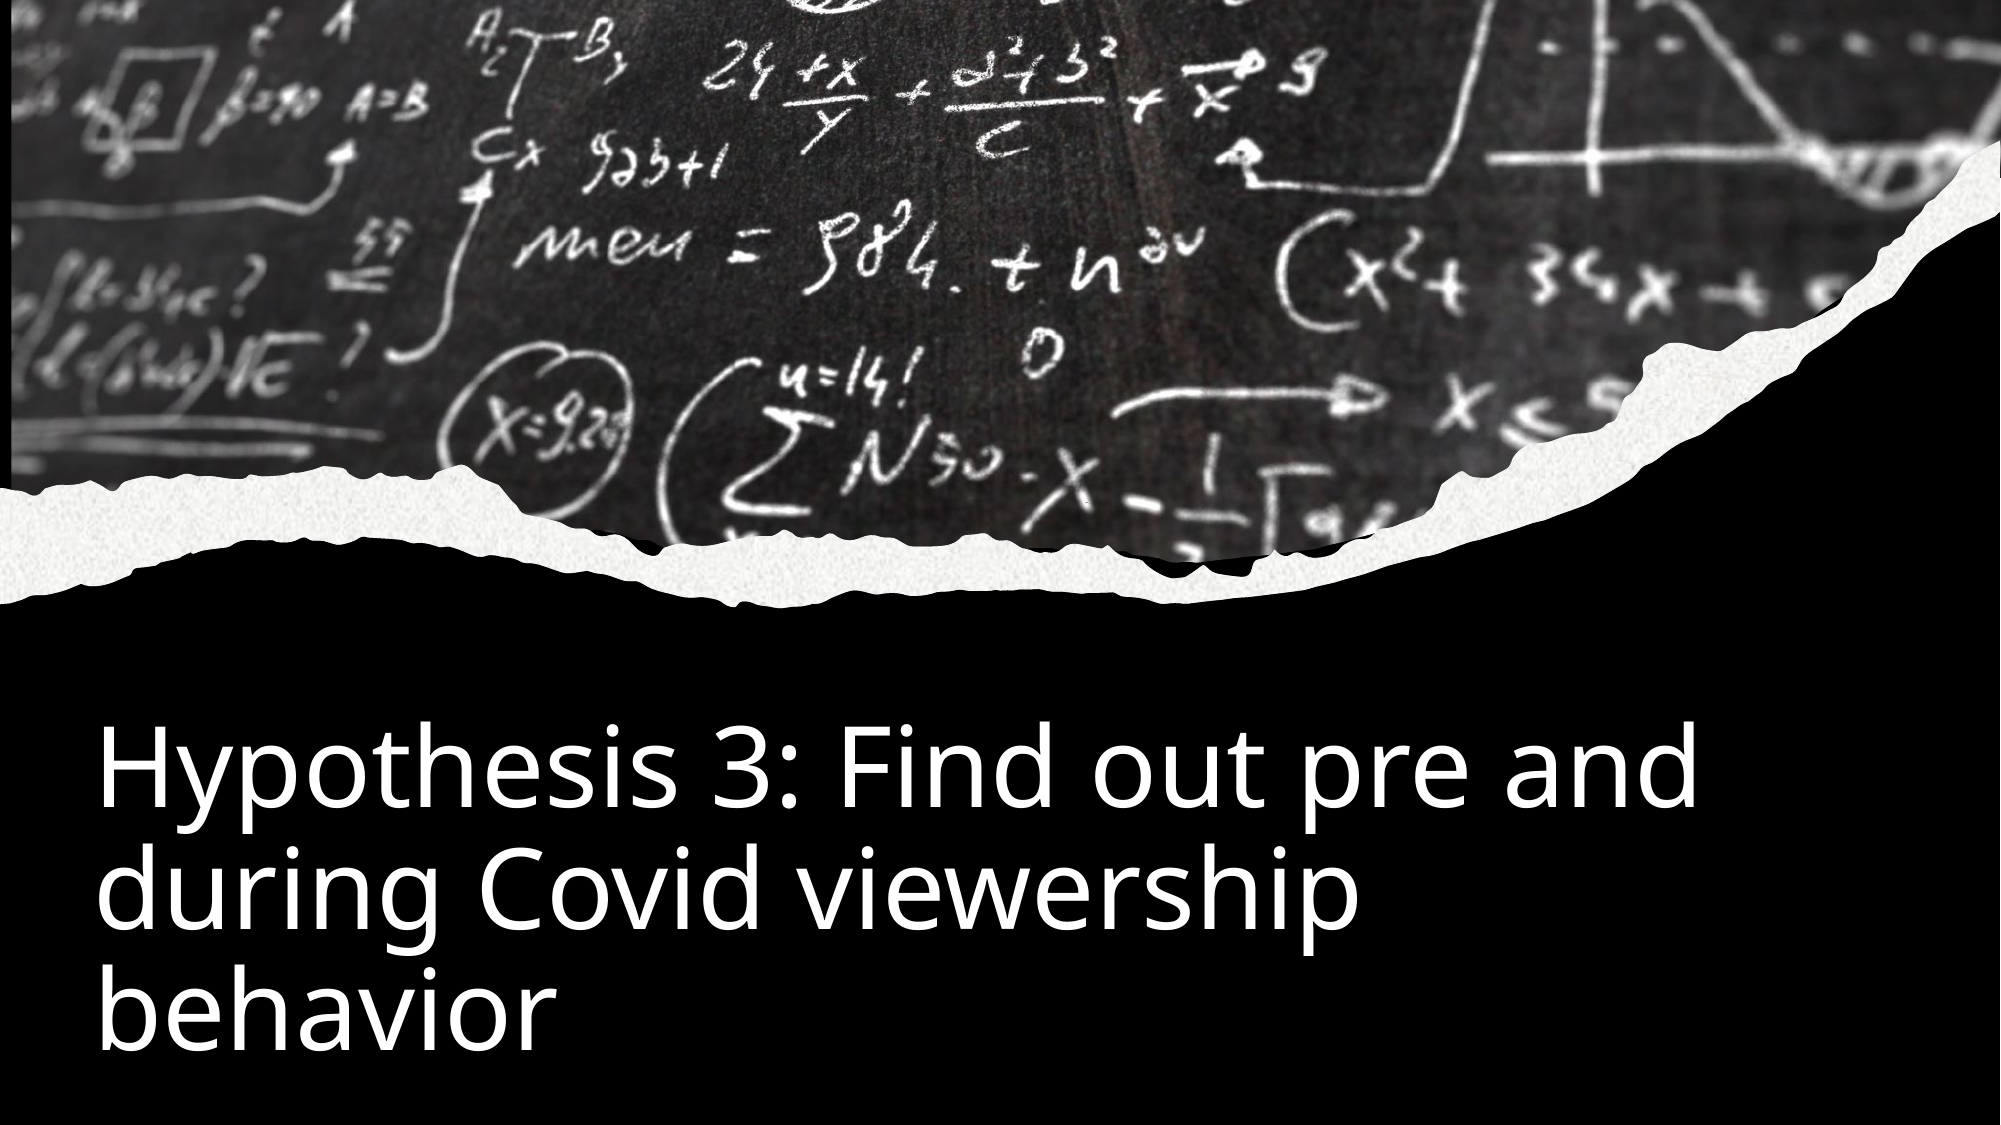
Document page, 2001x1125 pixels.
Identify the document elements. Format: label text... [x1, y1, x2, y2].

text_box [0, 140, 2000, 609]
picture [11, 0, 2001, 179]
title Hypothesis 3: Find out pre and during Covid viewership behavior [78, 885, 1804, 1083]
text_box [0, 609, 2000, 1125]
